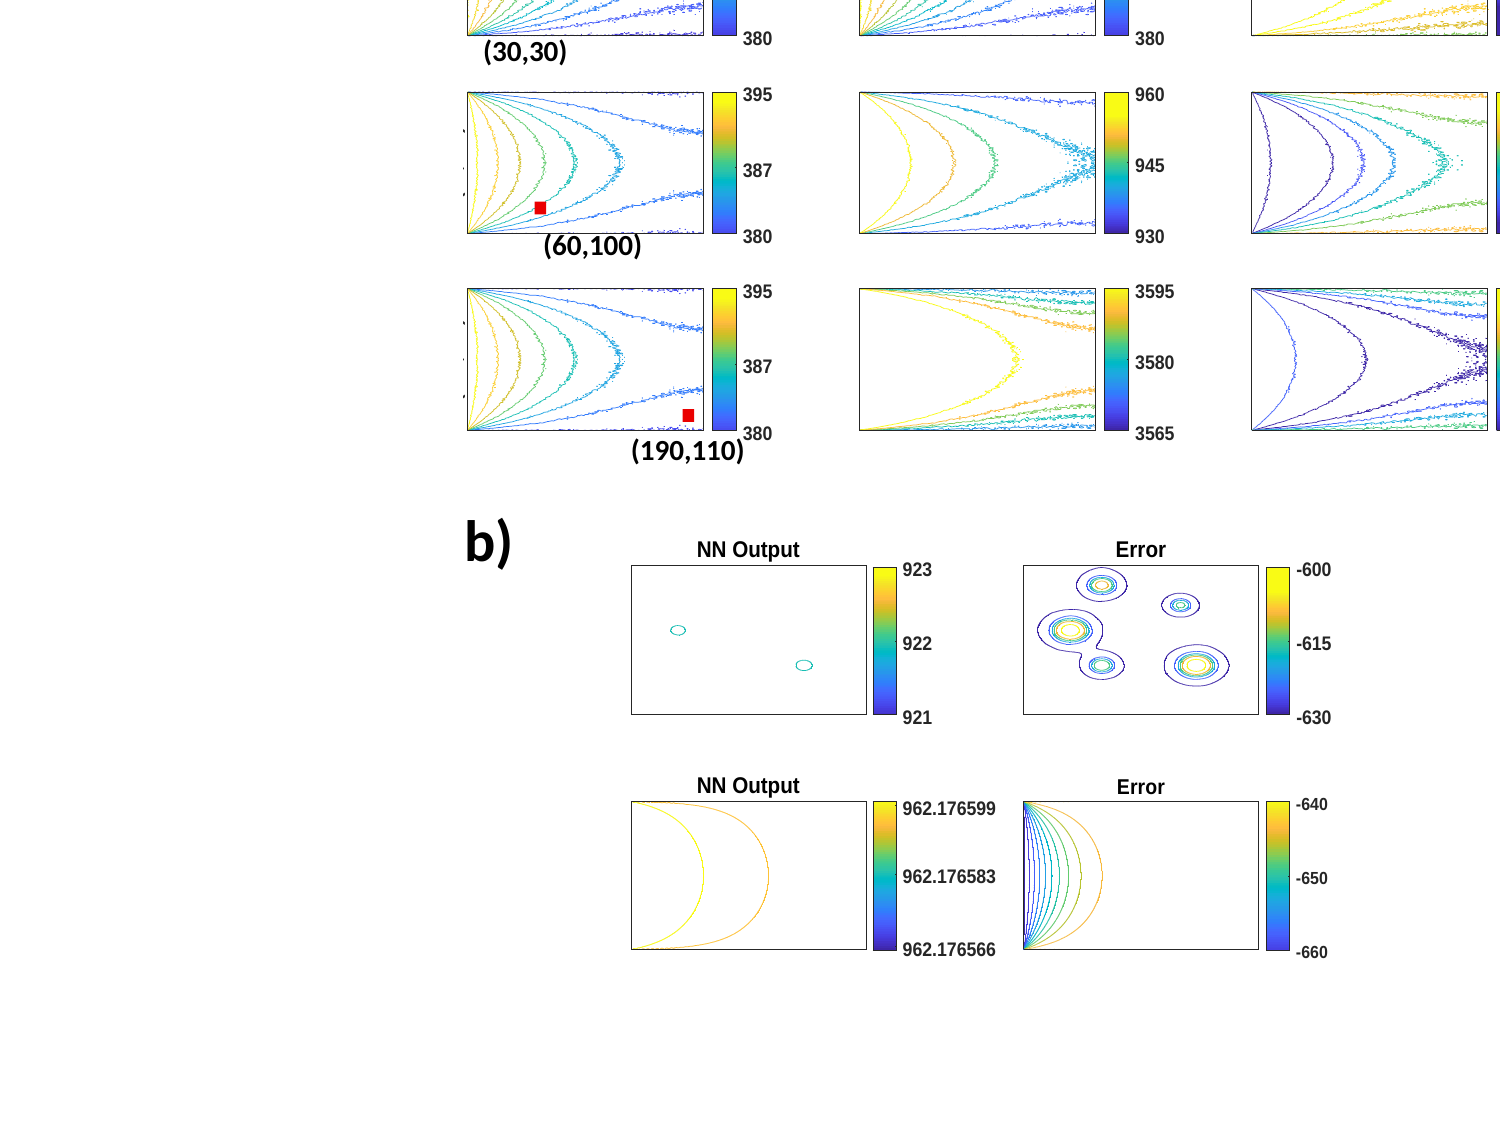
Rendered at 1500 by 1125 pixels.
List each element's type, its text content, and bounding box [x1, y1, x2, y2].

picture [514, 508, 1356, 977]
text_box b) [449, 495, 529, 581]
picture [463, 0, 1500, 475]
